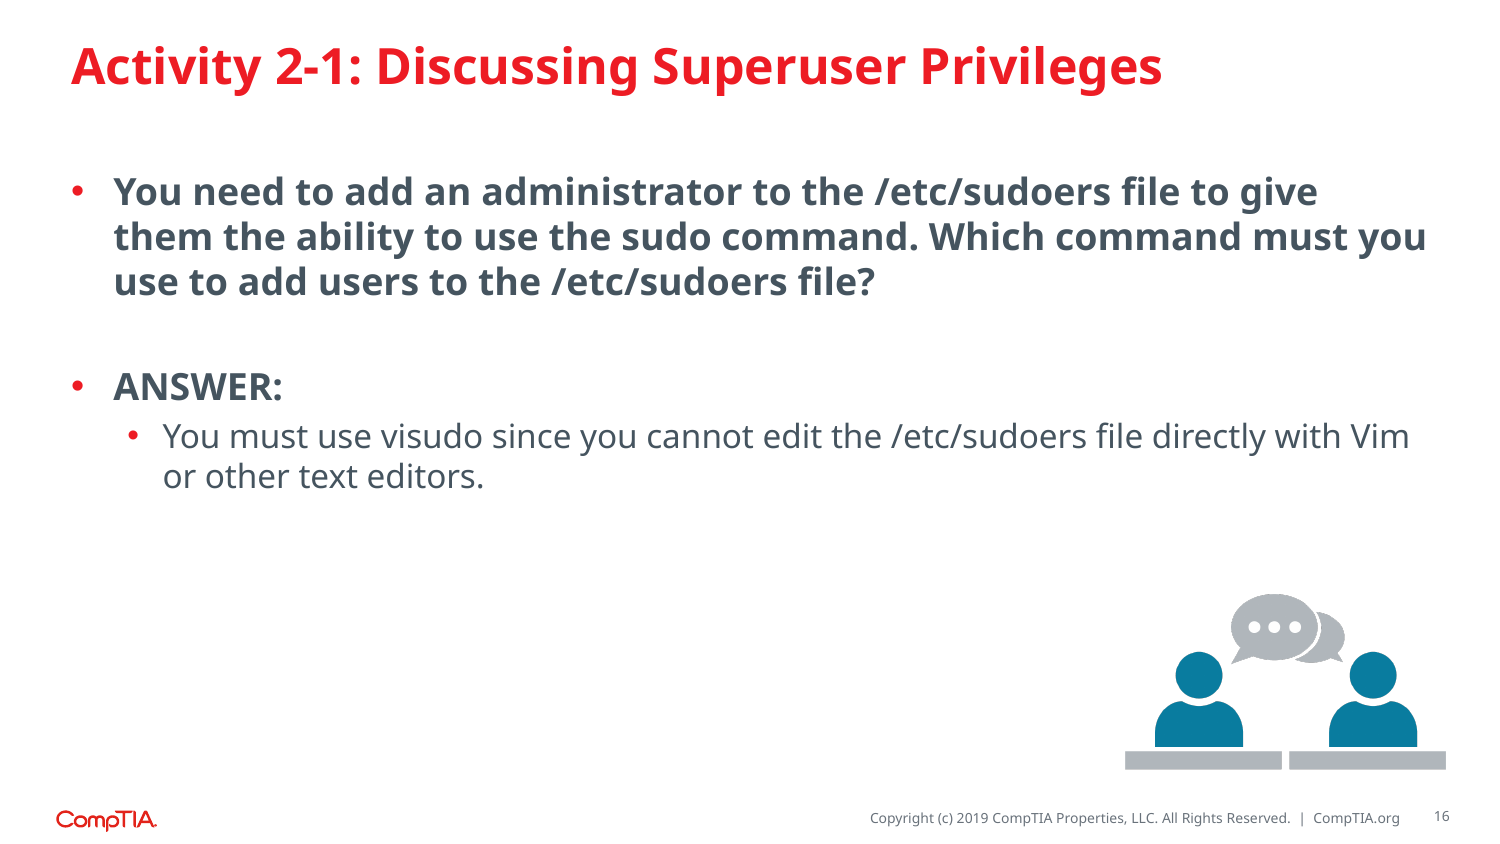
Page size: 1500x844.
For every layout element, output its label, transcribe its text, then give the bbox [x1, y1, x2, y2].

picture [1124, 593, 1446, 770]
title Activity 2-1: Discussing Superuser Privileges [56, 12, 1350, 117]
slide_number 16 [1407, 800, 1450, 835]
list You need to add an administrator to the /etc/sudoers file to give them the ability to use the sudo command. Which command must you use to add users to the /etc/sudoers file? ANSWER: You must use visudo since you cannot edit the /etc/sudoers file directly with Vim or other text editors. [56, 160, 1444, 768]
